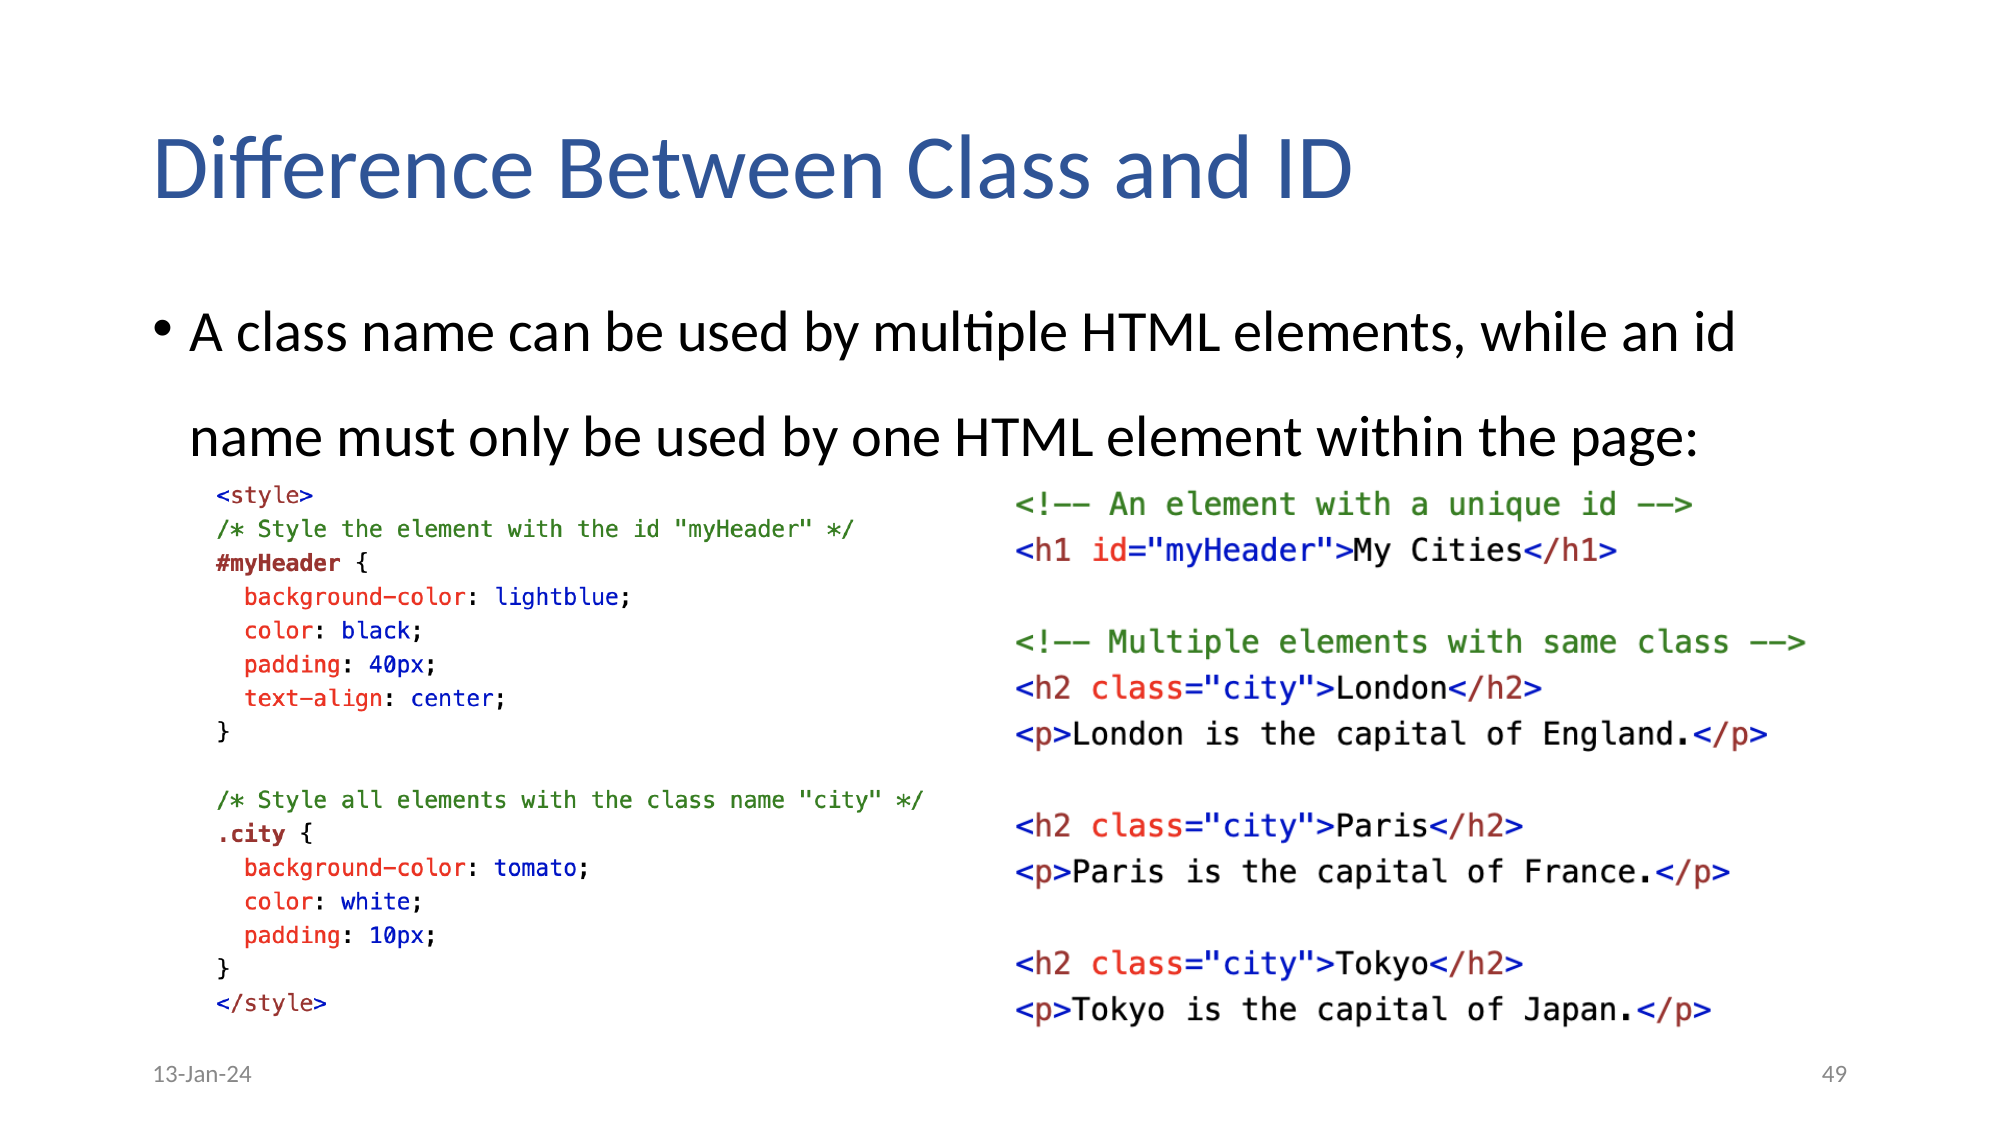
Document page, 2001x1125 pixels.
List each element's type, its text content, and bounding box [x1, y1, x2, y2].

picture [1007, 467, 1818, 1039]
list A class name can be used by multiple HTML elements, while an id name must only be used by one HTML element within the page: [137, 250, 1863, 503]
slide_number 13-Jan-24 [137, 1042, 588, 1103]
title Difference Between Class and ID [137, 59, 1863, 250]
slide_number ‹#› [1412, 1042, 1863, 1103]
picture [199, 472, 1001, 1043]
